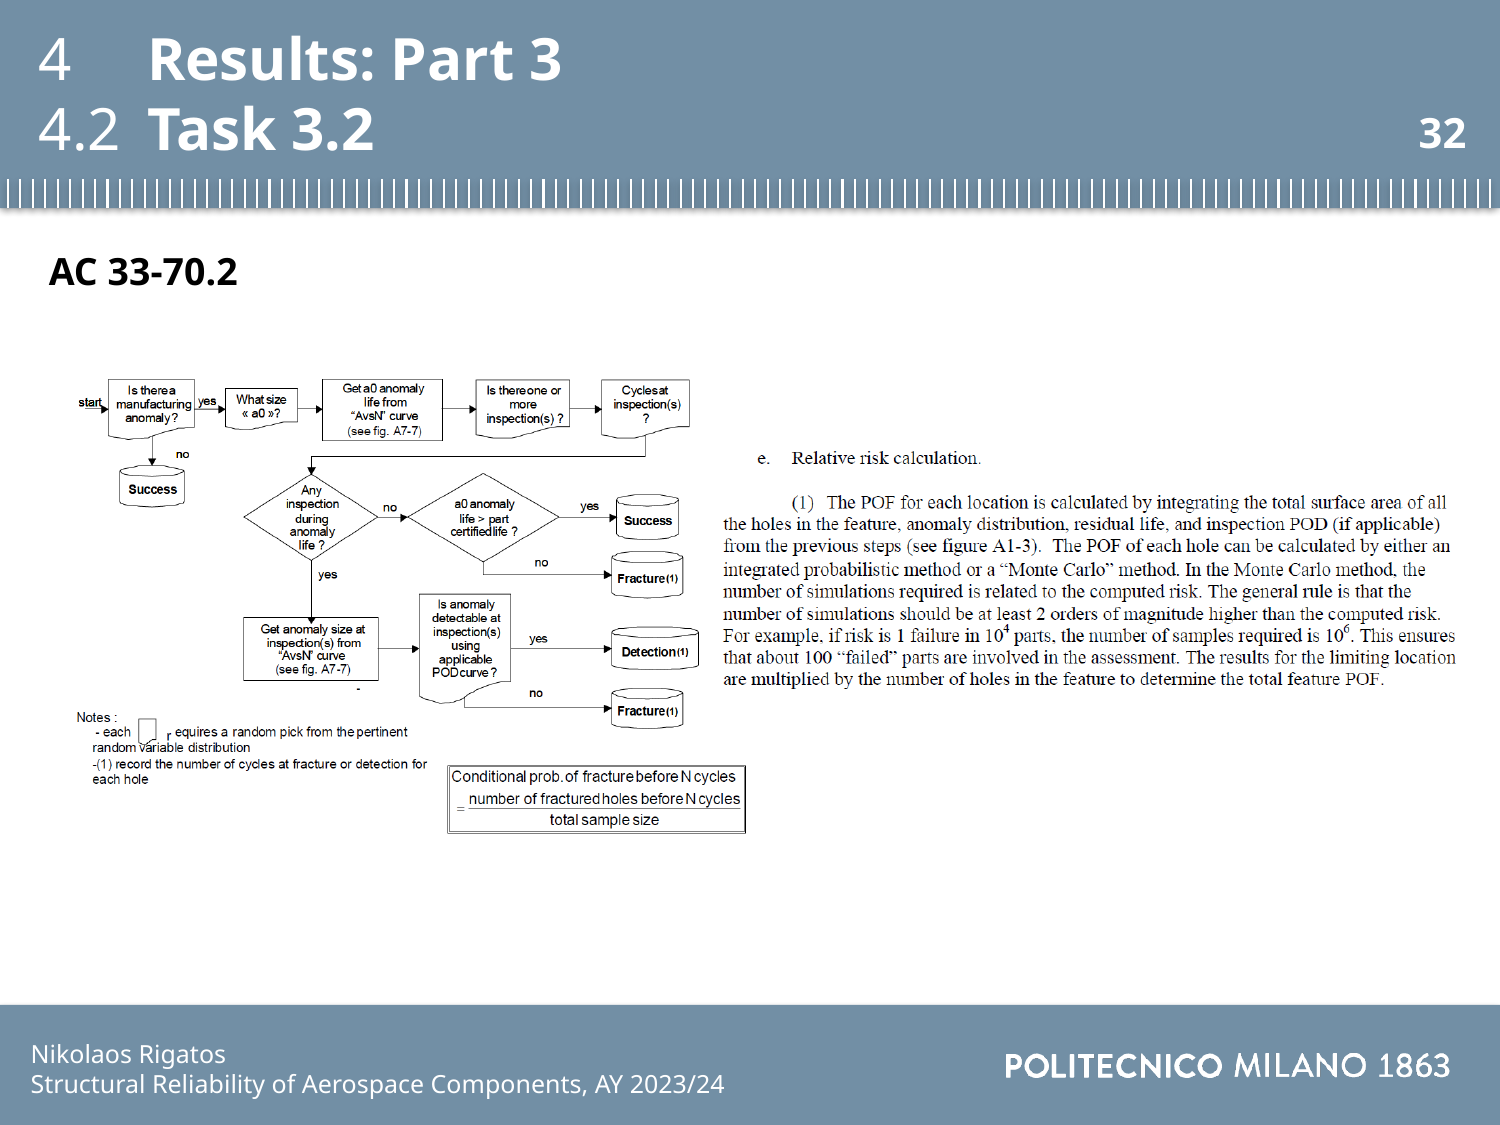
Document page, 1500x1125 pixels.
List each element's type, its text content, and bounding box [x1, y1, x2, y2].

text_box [38, 21, 1258, 178]
text_box AC 33-70.2 [48, 247, 239, 293]
picture [38, 372, 761, 850]
text_box 32 [1403, 99, 1499, 146]
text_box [711, 442, 1488, 698]
text_box Nikolaos Rigatos Structural Reliability of Aerospace Components, AY 2023/24 [15, 1025, 838, 1112]
picture [999, 1041, 1456, 1089]
